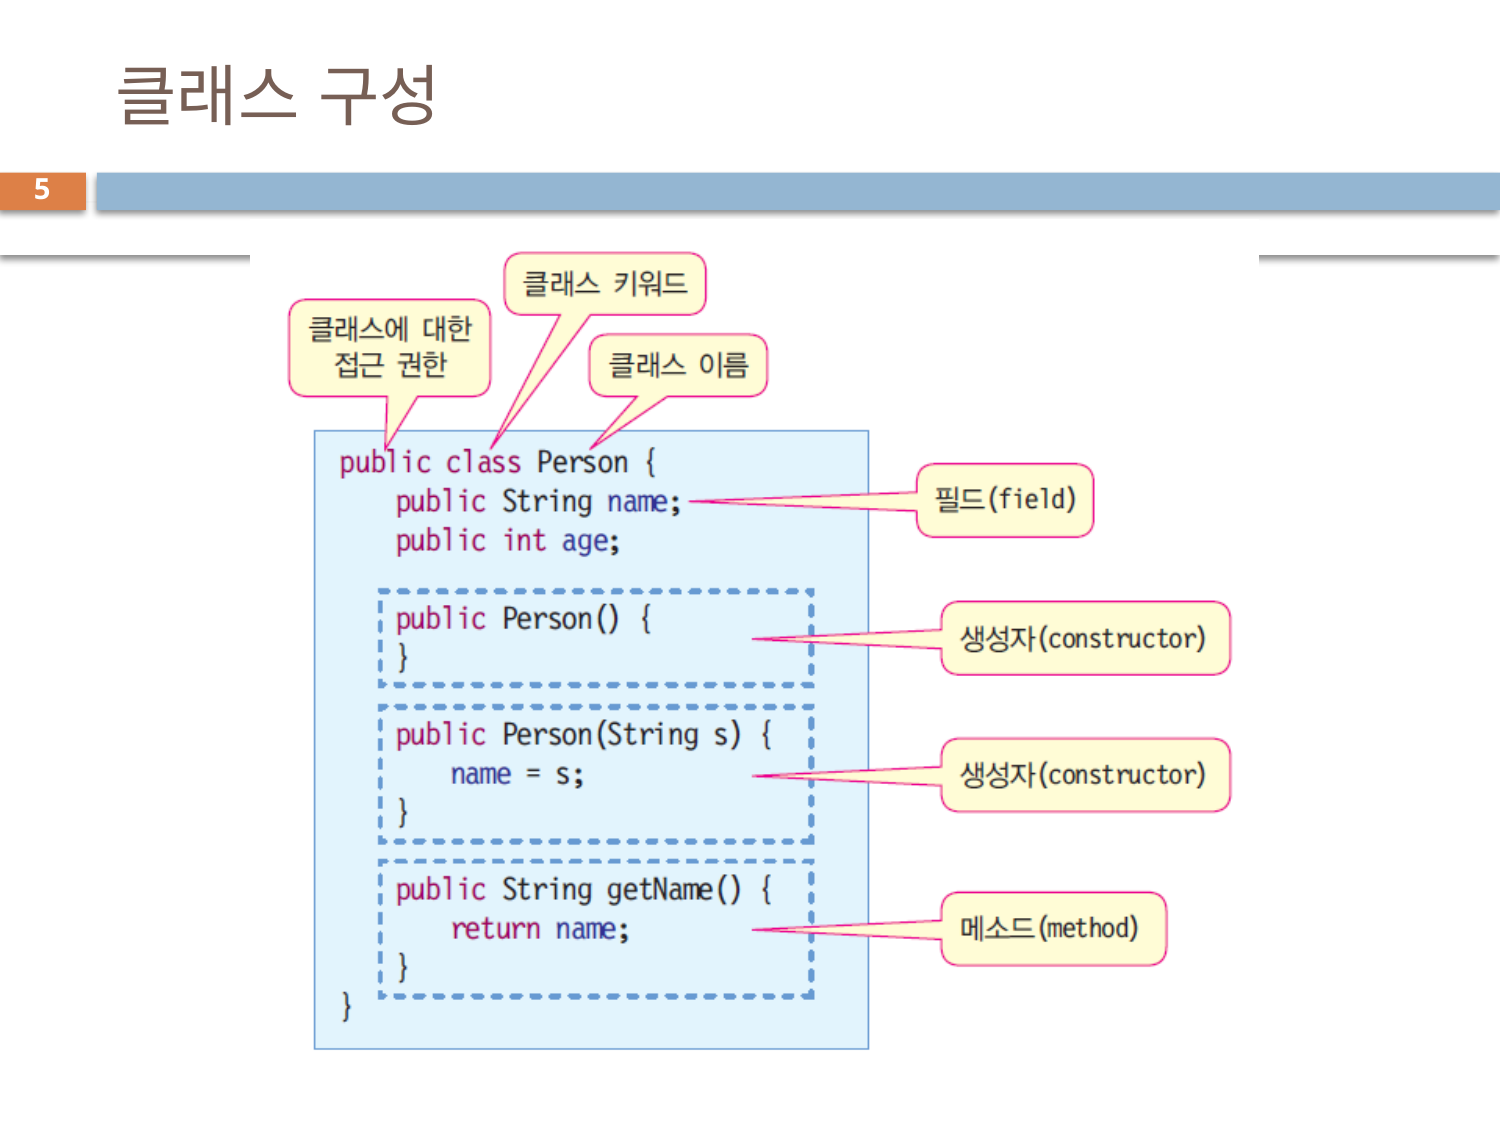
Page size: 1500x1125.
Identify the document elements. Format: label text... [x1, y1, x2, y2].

slide_number 5 [0, 170, 87, 211]
title 클래스 구성 [100, 37, 1438, 149]
picture [250, 219, 1259, 1061]
